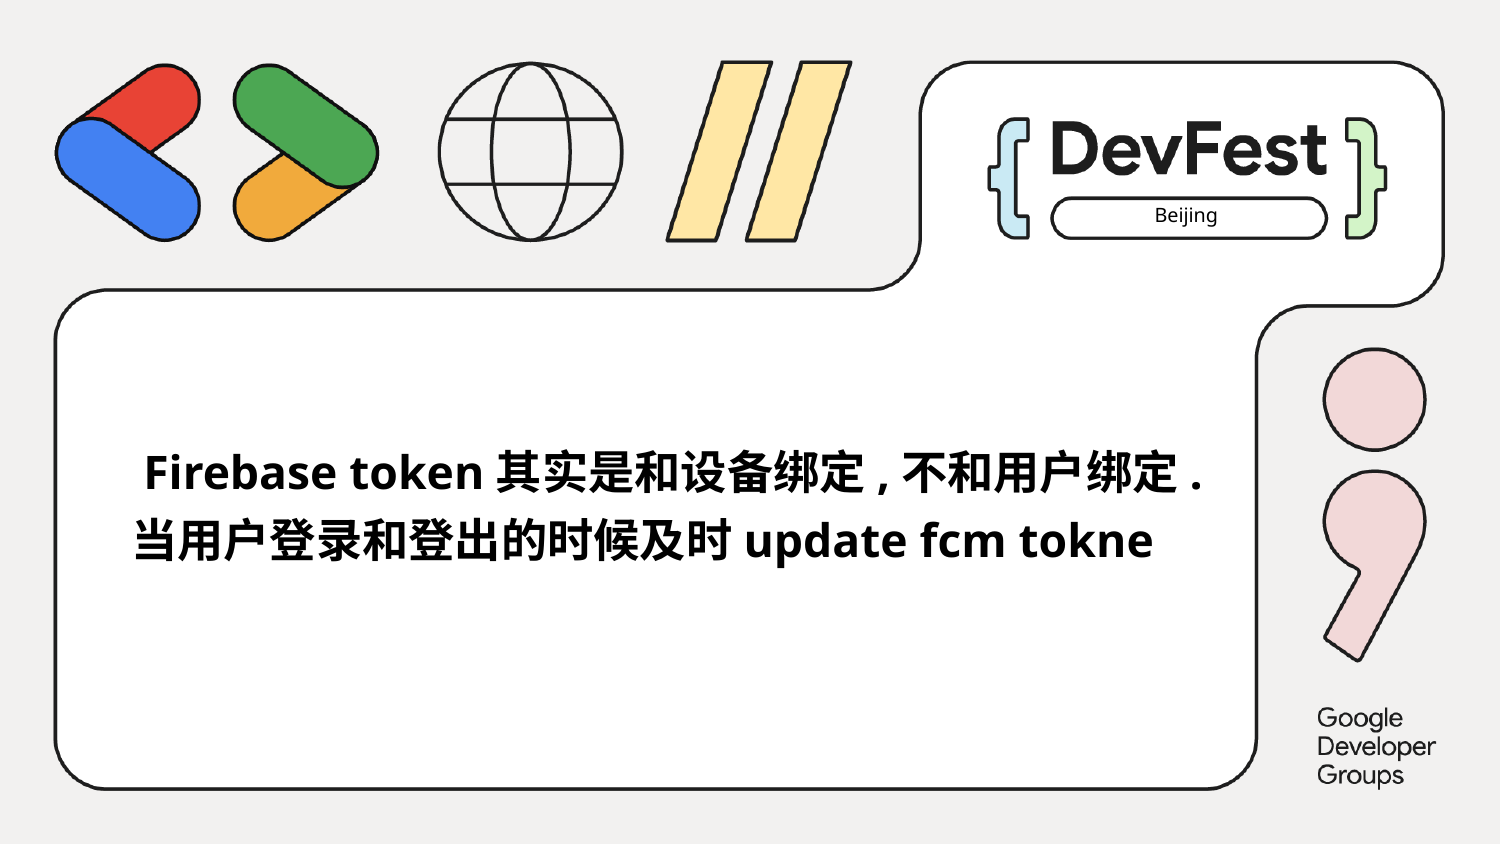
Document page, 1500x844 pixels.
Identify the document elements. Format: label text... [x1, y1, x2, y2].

picture [0, 0, 1500, 844]
title Firebase token其实是和设备绑定,不和用户绑定. 当用户登录和登出的时候及时update fcm tokne [47, 299, 1238, 759]
text_box Beijing [1065, 192, 1313, 239]
